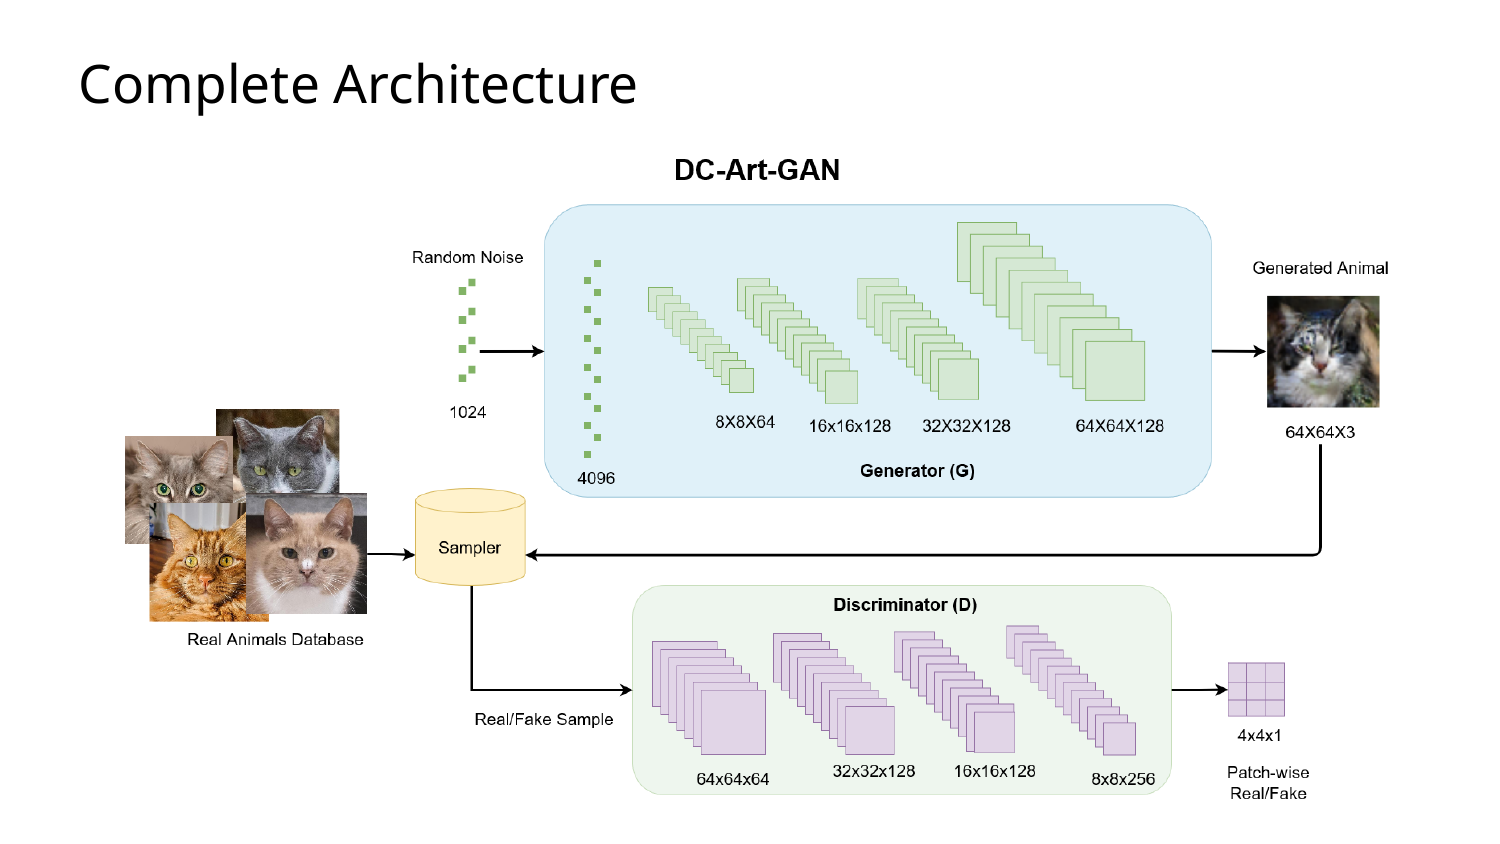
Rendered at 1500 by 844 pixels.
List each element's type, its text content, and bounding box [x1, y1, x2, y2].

picture [124, 141, 1393, 807]
title Complete Architecture [63, 35, 1462, 130]
